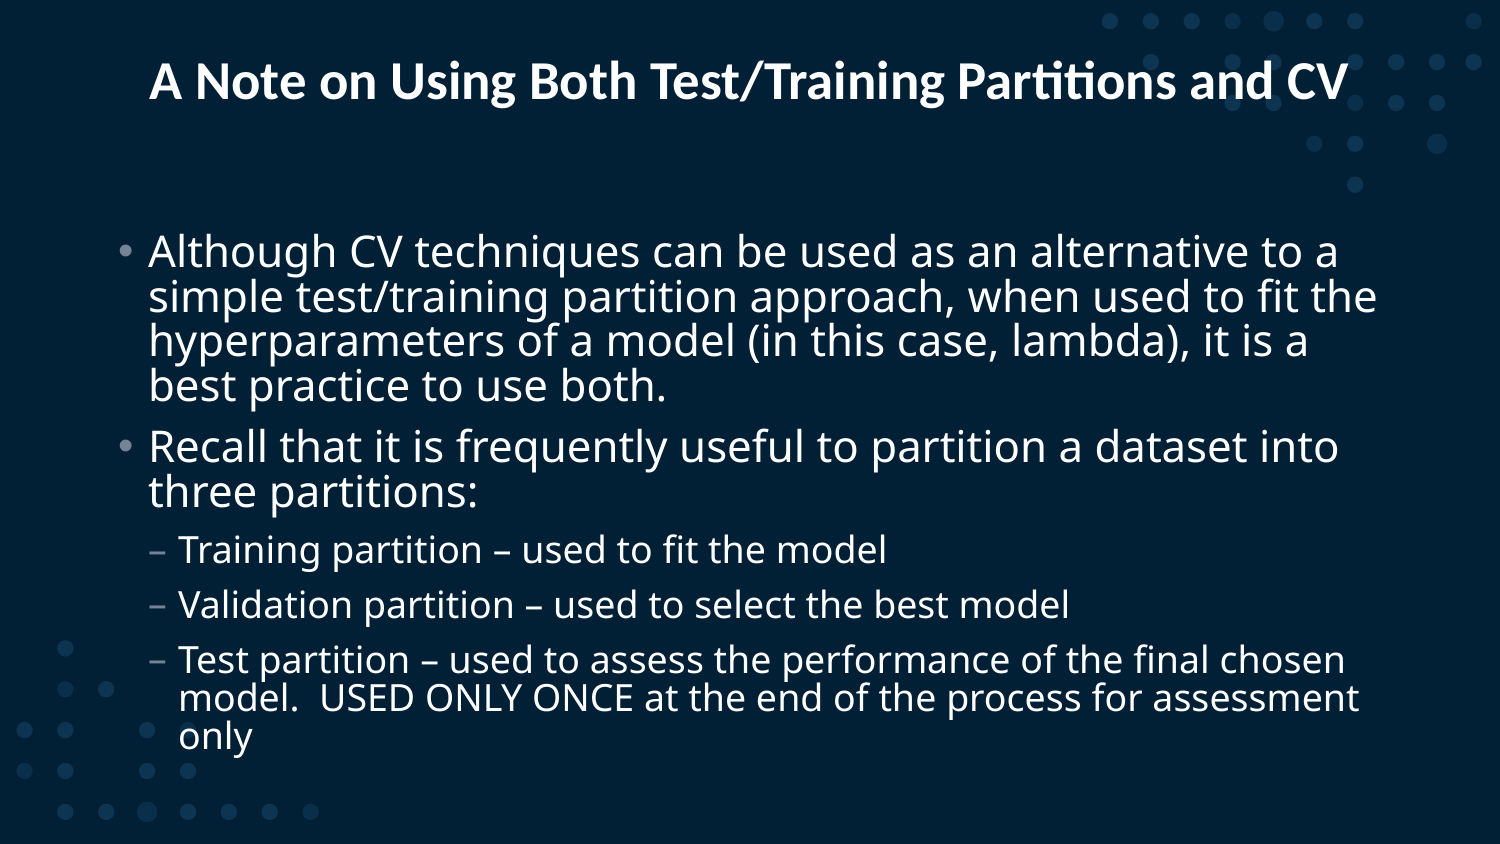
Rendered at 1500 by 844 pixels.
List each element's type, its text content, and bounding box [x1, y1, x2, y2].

title A Note on Using Both Test/Training Partitions and CV [103, 44, 1397, 120]
list Although CV techniques can be used as an alternative to a simple test/training partition approach, when used to fit the hyperparameters of a model (in this case, lambda), it is a best practice to use both. Recall that it is frequently useful to partition a dataset into three partitions: Training partition – used to fit the model Validation partition – used to select the best model Test partition – used to assess the performance of the final chosen model. USED ONLY ONCE at the end of the process for assessment only [103, 224, 1397, 760]
